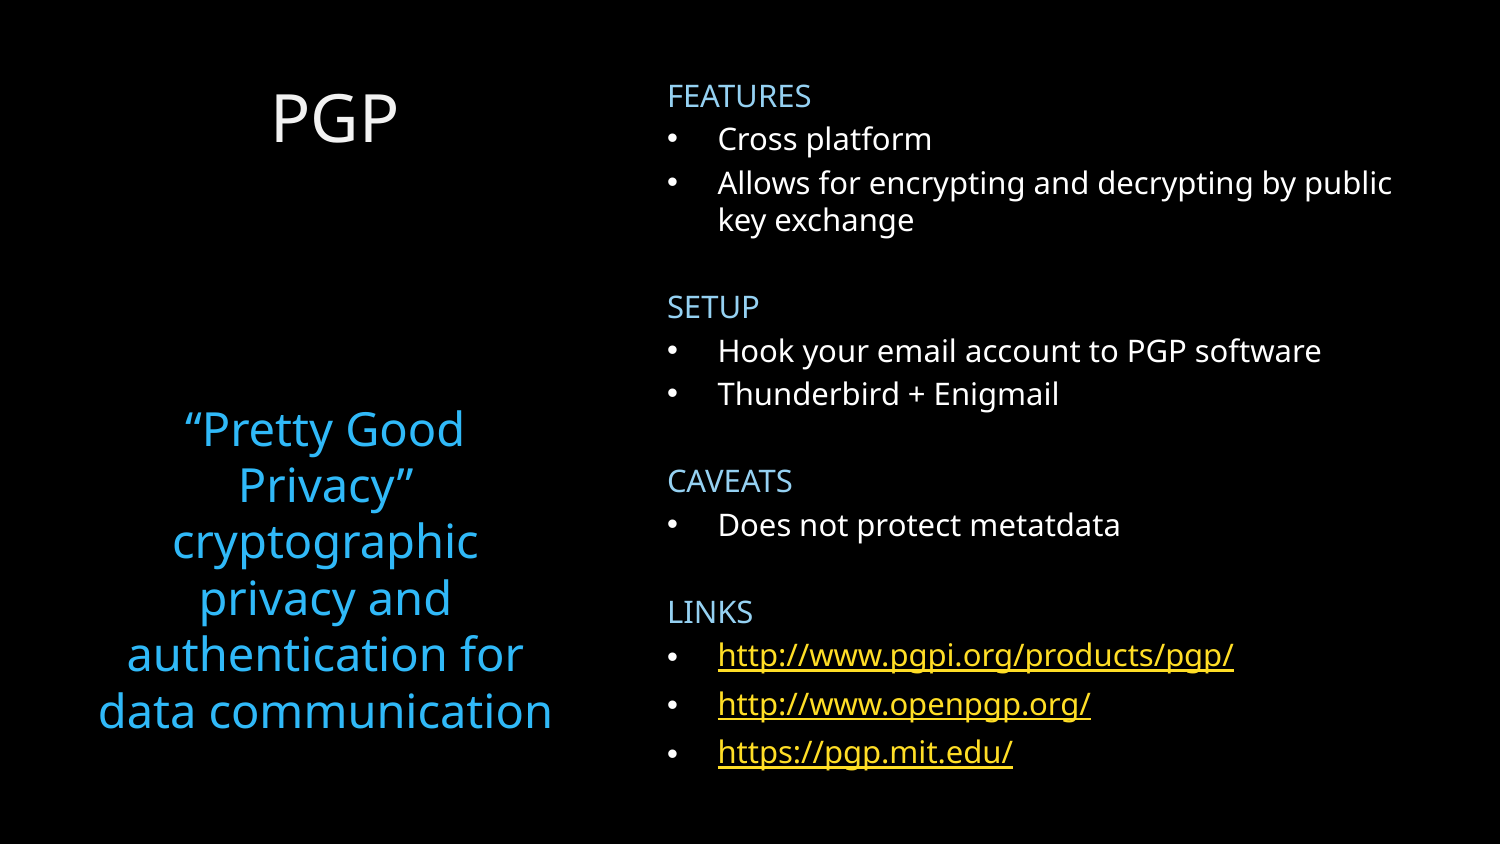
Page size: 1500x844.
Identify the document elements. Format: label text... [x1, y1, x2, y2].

list FEATURES Cross platform Allows for encrypting and decrypting by public key exchange SETUP Hook your email account to PGP software Thunderbird + Enigmail CAVEATS Does not protect metatdata LINKS http://www.pgpi.org/products/pgp/ http://www.openpgp.org/ https://pgp.mit.edu/ [652, 68, 1434, 786]
list “Pretty Good Privacy” cryptographic privacy and authentication for data communication [78, 391, 573, 800]
text_box PGP [39, 68, 632, 210]
